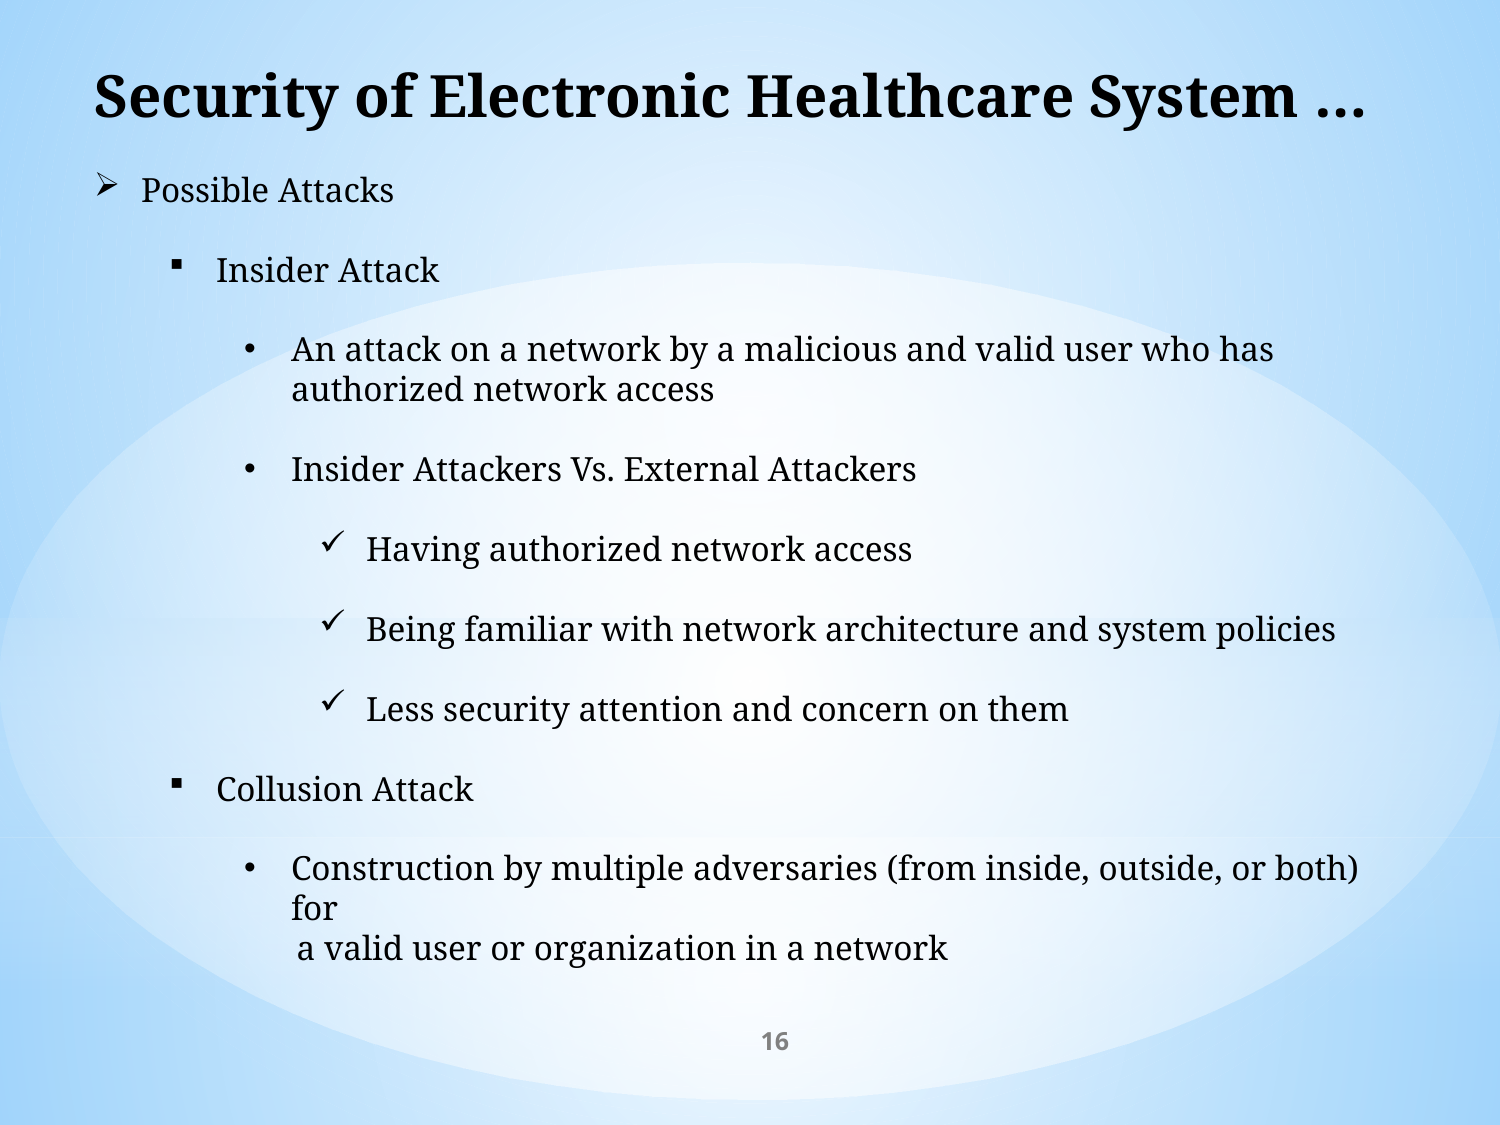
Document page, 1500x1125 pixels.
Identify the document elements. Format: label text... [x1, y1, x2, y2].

text_box Security of Electronic Healthcare System … Possible Attacks Insider Attack An attack on a network by a malicious and valid user who has authorized network access Insider Attackers Vs. External Attackers Having authorized network access Being familiar with network architecture and system policies Less security attention and concern on them Collusion Attack Construction by multiple adversaries (from inside, outside, or both) for a valid user or organization in a network [79, 51, 1425, 975]
slide_number 16 [624, 1012, 925, 1073]
